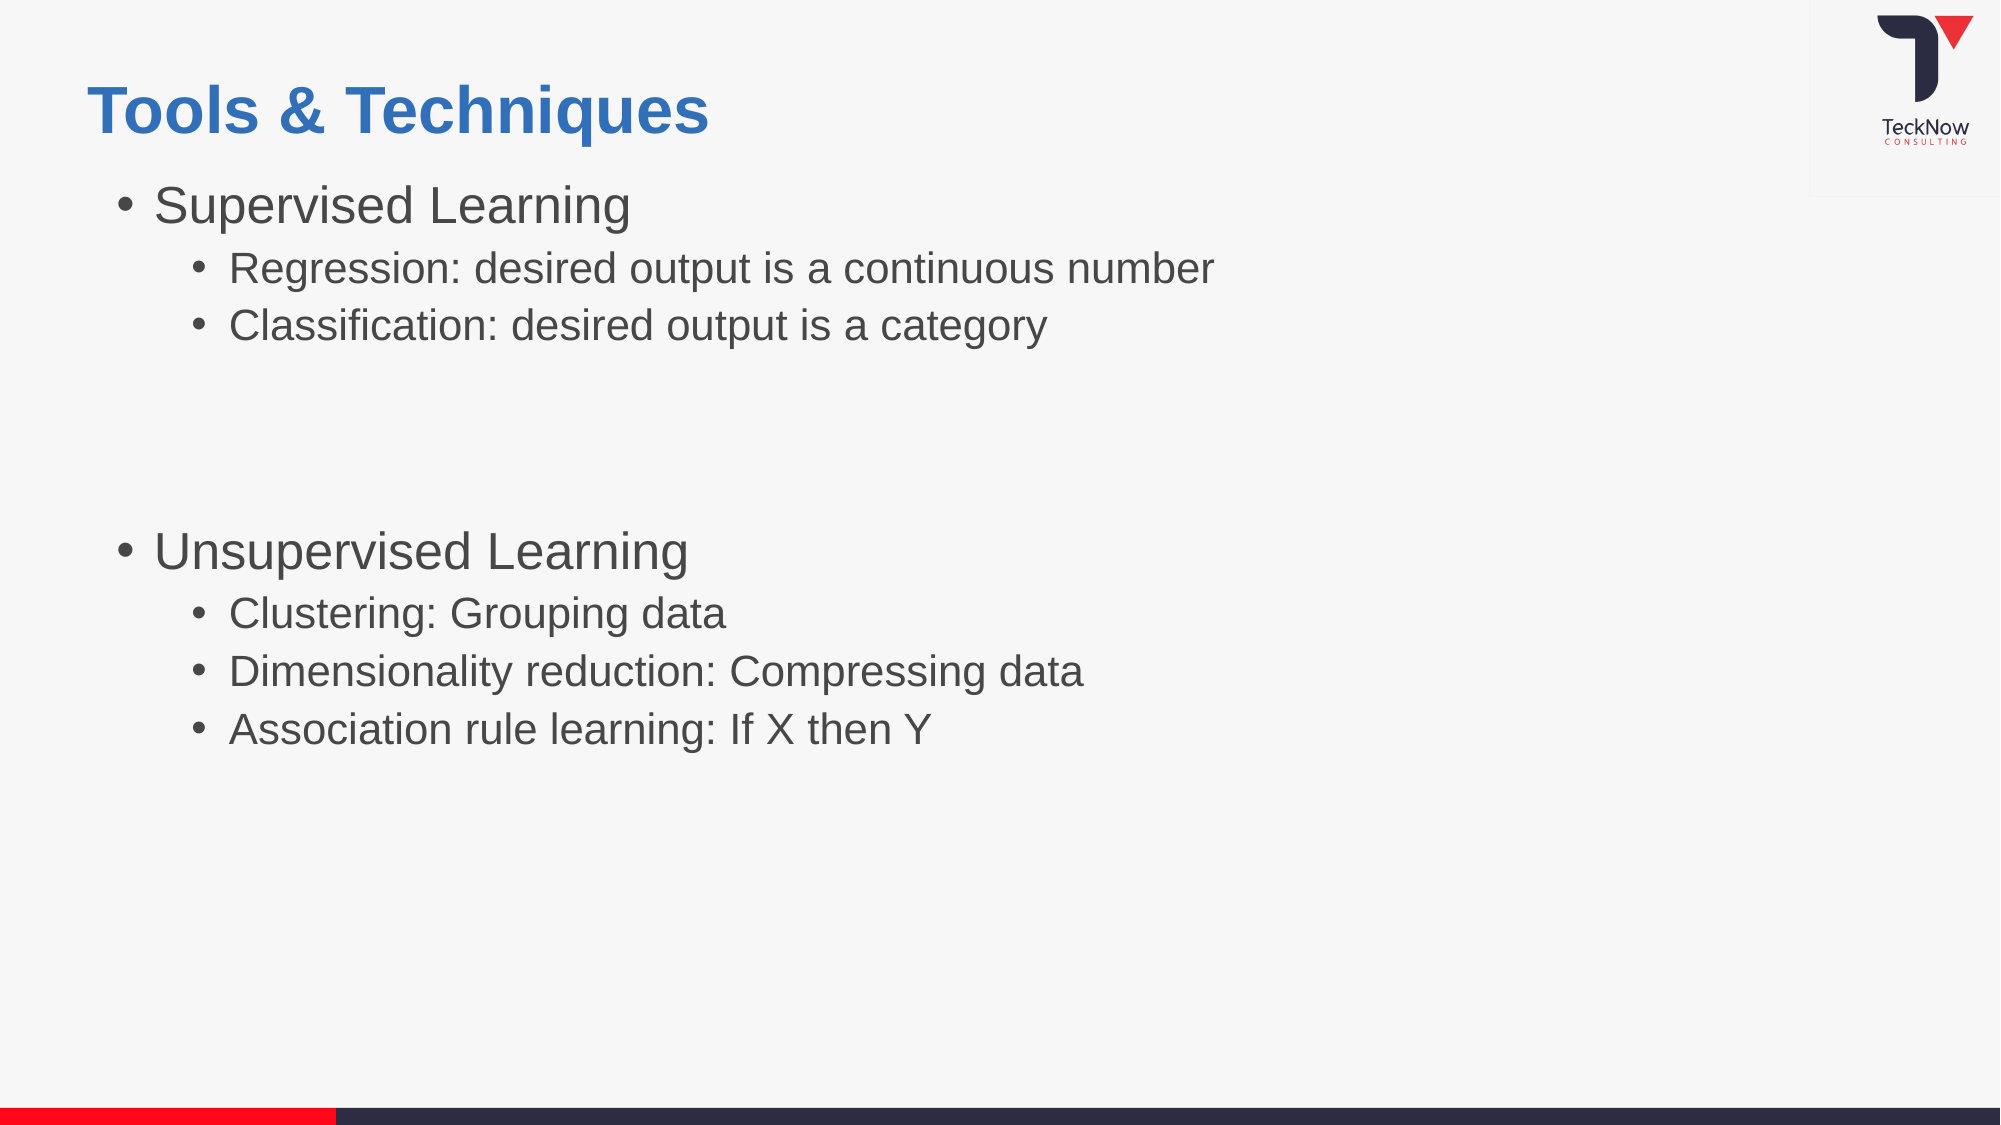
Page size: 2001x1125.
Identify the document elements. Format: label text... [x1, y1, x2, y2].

title Tools & Techniques [72, 3, 1798, 221]
list Supervised Learning Regression: desired output is a continuous number Classification: desired output is a category Unsupervised Learning Clustering: Grouping data Dimensionality reduction: Compressing data Association rule learning: If X then Y [101, 171, 1827, 983]
picture [1809, 0, 2000, 197]
